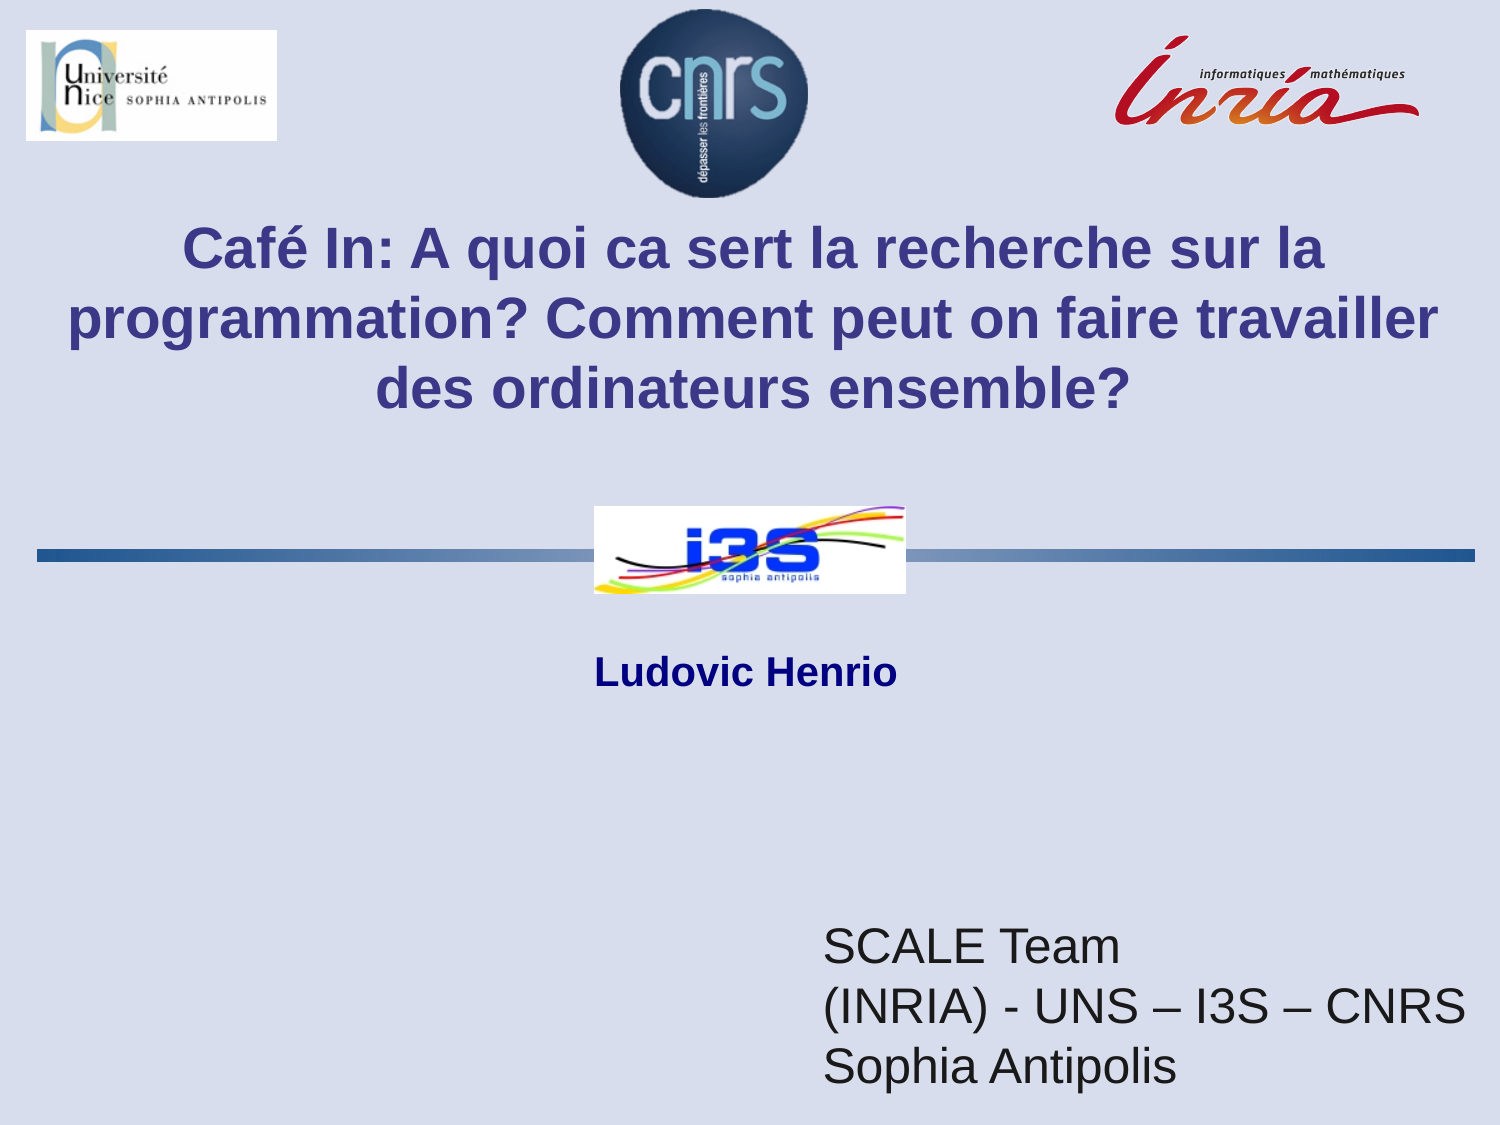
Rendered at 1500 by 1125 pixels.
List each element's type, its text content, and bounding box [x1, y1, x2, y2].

text_box Ludovic Henrio [127, 637, 1365, 703]
picture [594, 506, 906, 594]
text_box SCALE Team (INRIA) - UNS – I3S – CNRS Sophia Antipolis [807, 905, 1496, 1101]
picture [620, 9, 808, 198]
picture [26, 30, 277, 141]
picture [1099, 19, 1435, 141]
title Café In: A quoi ca sert la recherche sur la programmation? Comment peut on faire travailler des ordinateurs ensemble? [37, 221, 1471, 410]
